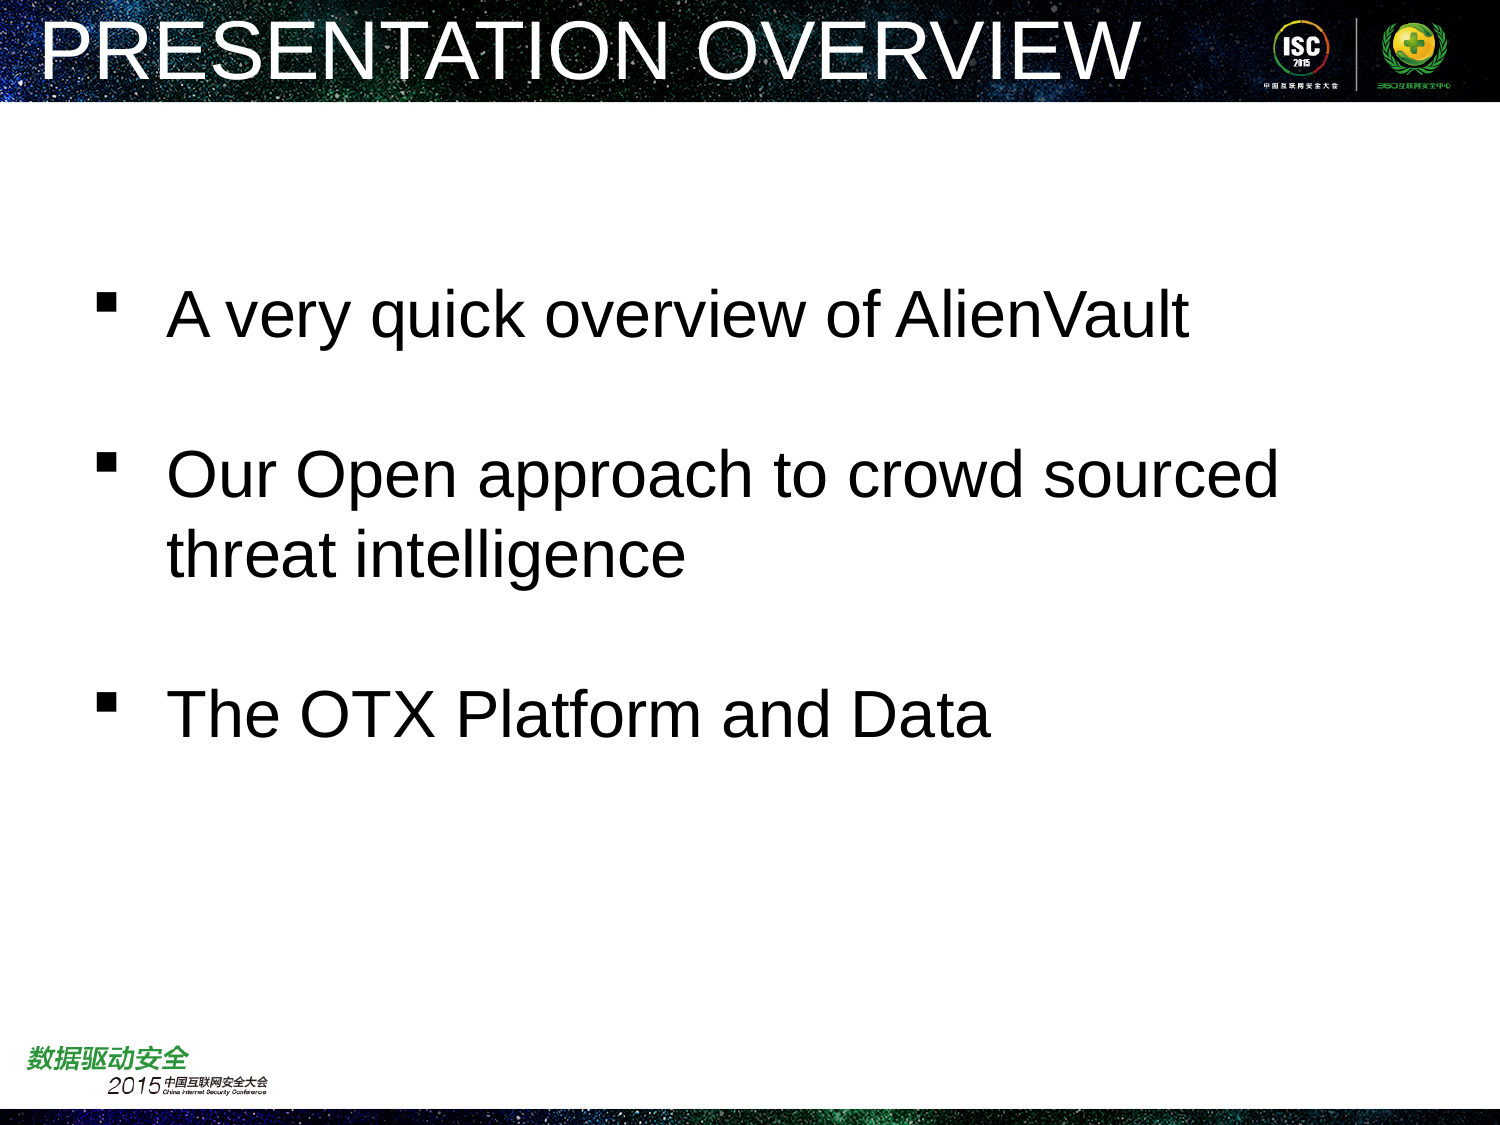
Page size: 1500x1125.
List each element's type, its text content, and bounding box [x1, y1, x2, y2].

picture [0, 0, 1500, 1125]
picture [126, 0, 133, 6]
picture [151, 0, 168, 6]
picture [170, 0, 184, 6]
list PRESENTATION OVERVIEW [38, 6, 1329, 102]
text_box A very quick overview of AlienVault Our Open approach to crowd sourced threat intelligence The OTX Platform and Data [76, 263, 1400, 758]
